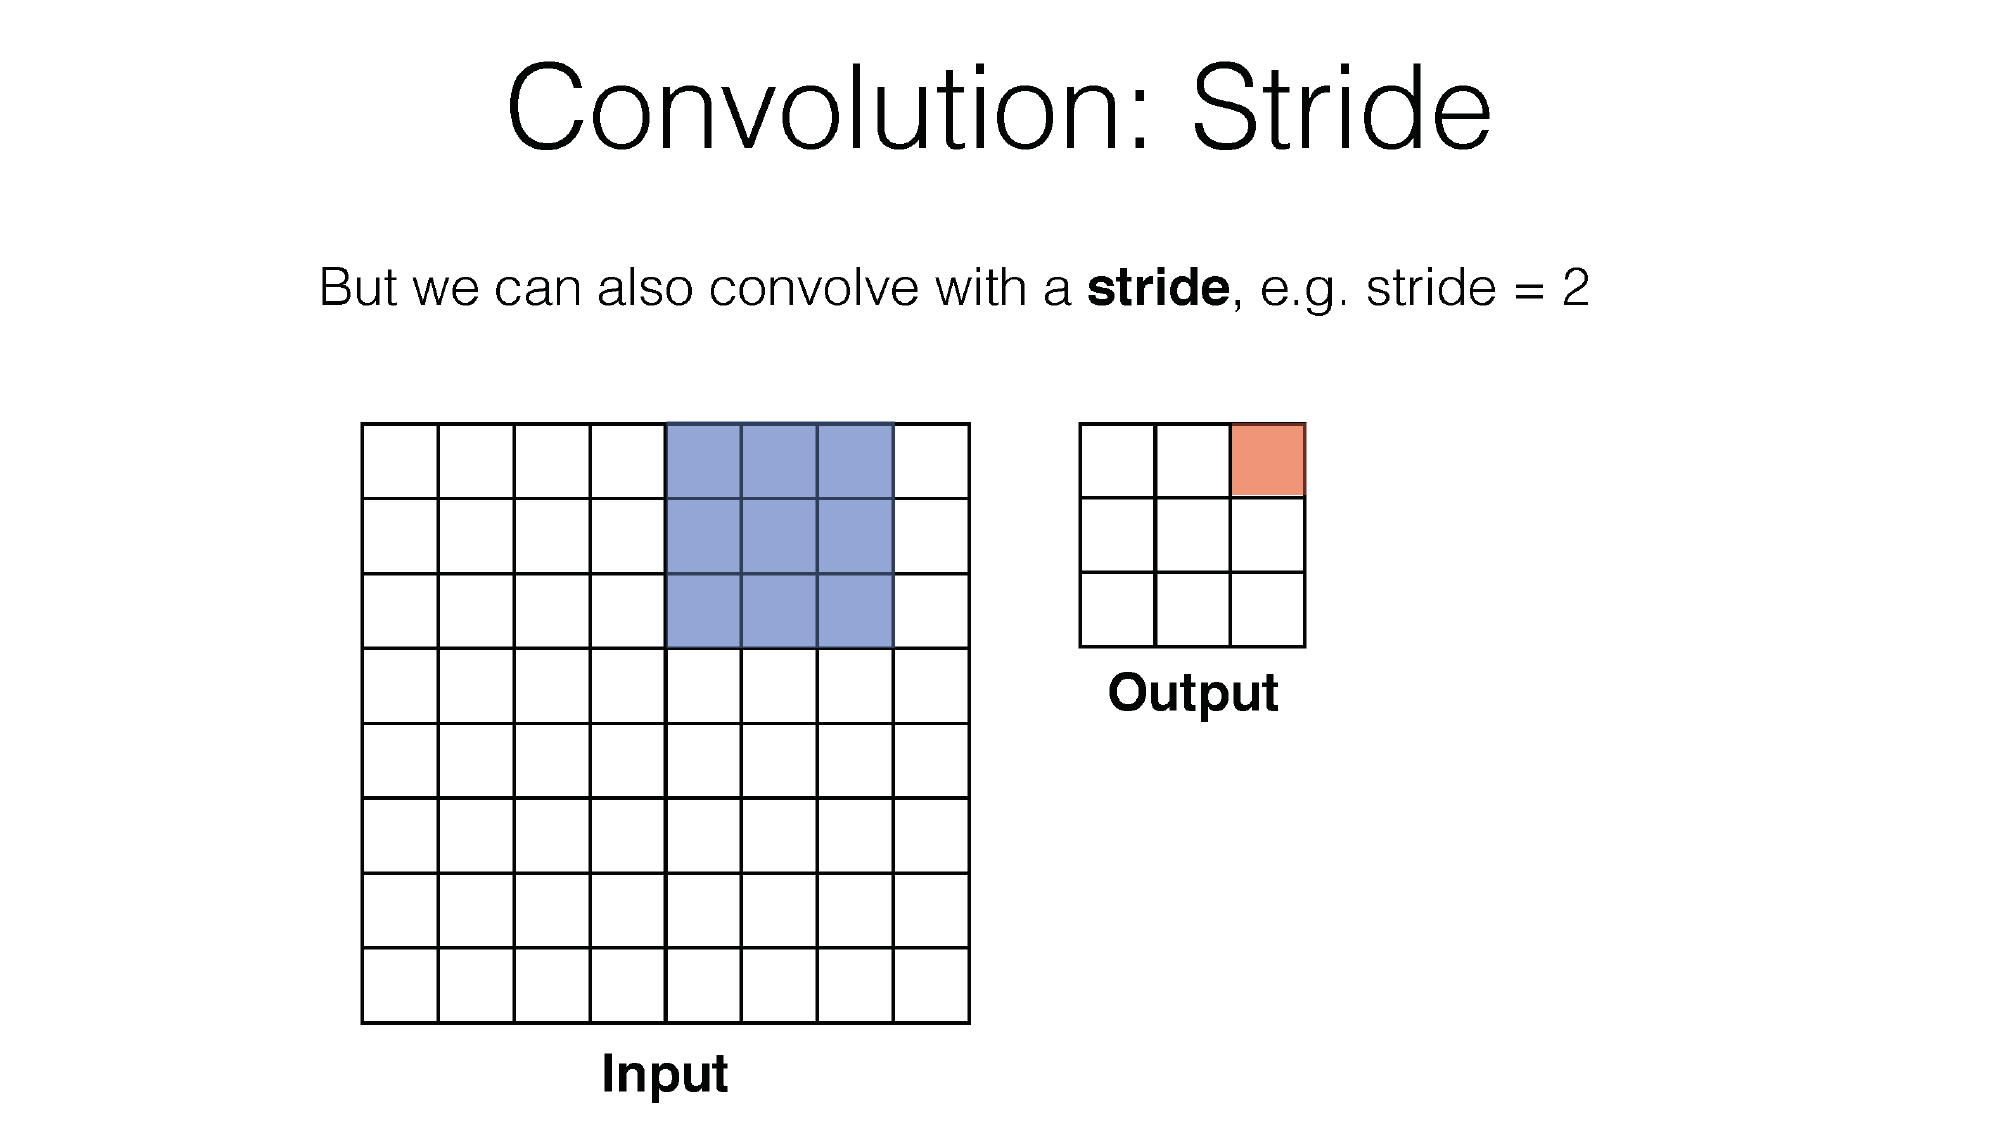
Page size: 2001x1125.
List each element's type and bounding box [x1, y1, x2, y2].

picture [249, 0, 1751, 1125]
